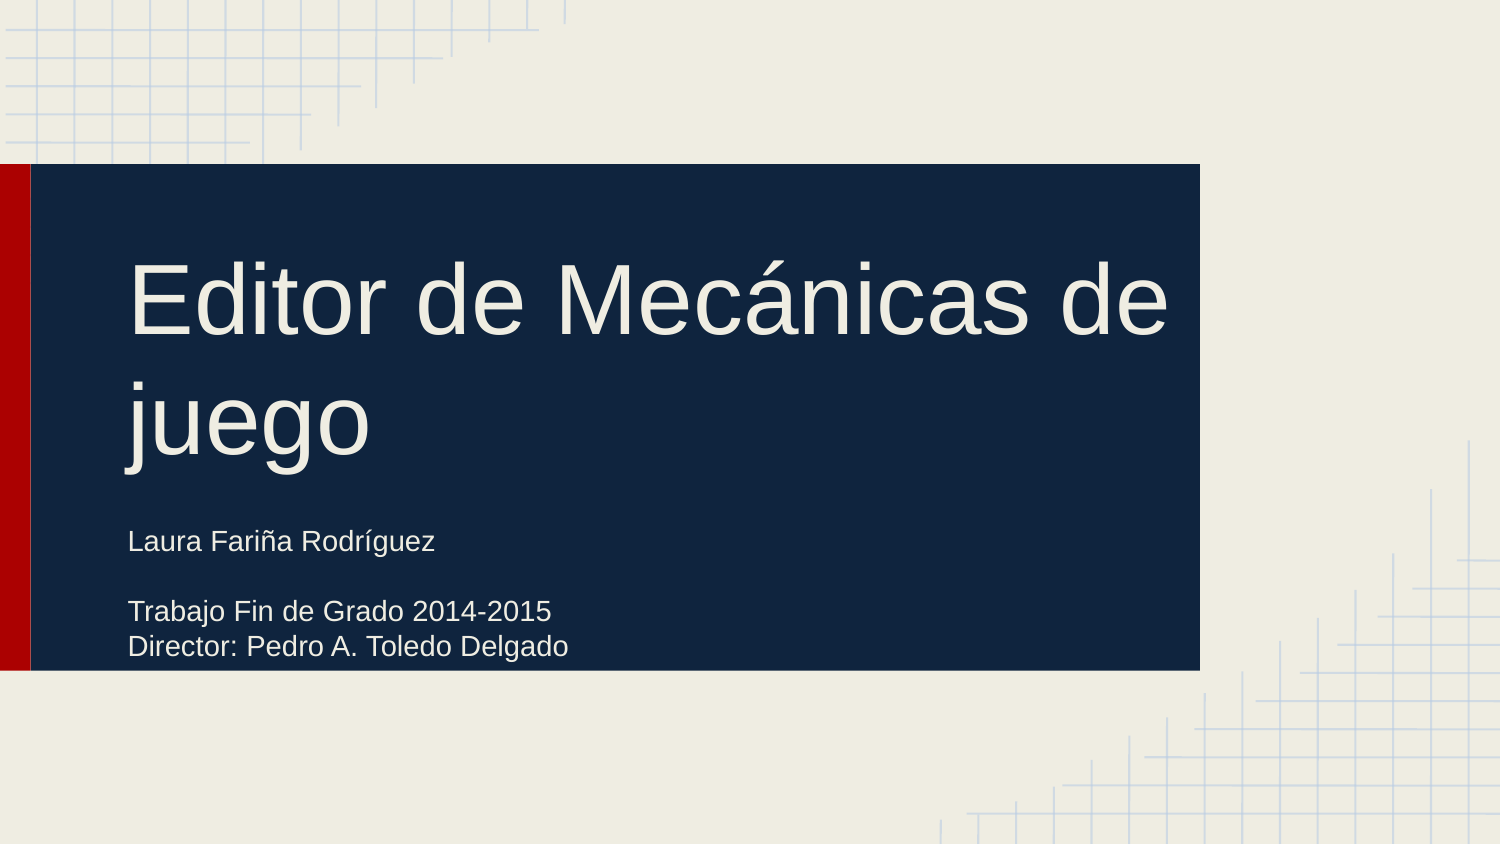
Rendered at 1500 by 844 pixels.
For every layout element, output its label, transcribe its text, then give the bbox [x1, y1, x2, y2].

subtitle Laura Fariña Rodríguez Trabajo Fin de Grado 2014-2015 Director: Pedro A. Toledo Delgado [112, 507, 1388, 795]
title Editor de Mecánicas de juego [112, 213, 1388, 490]
